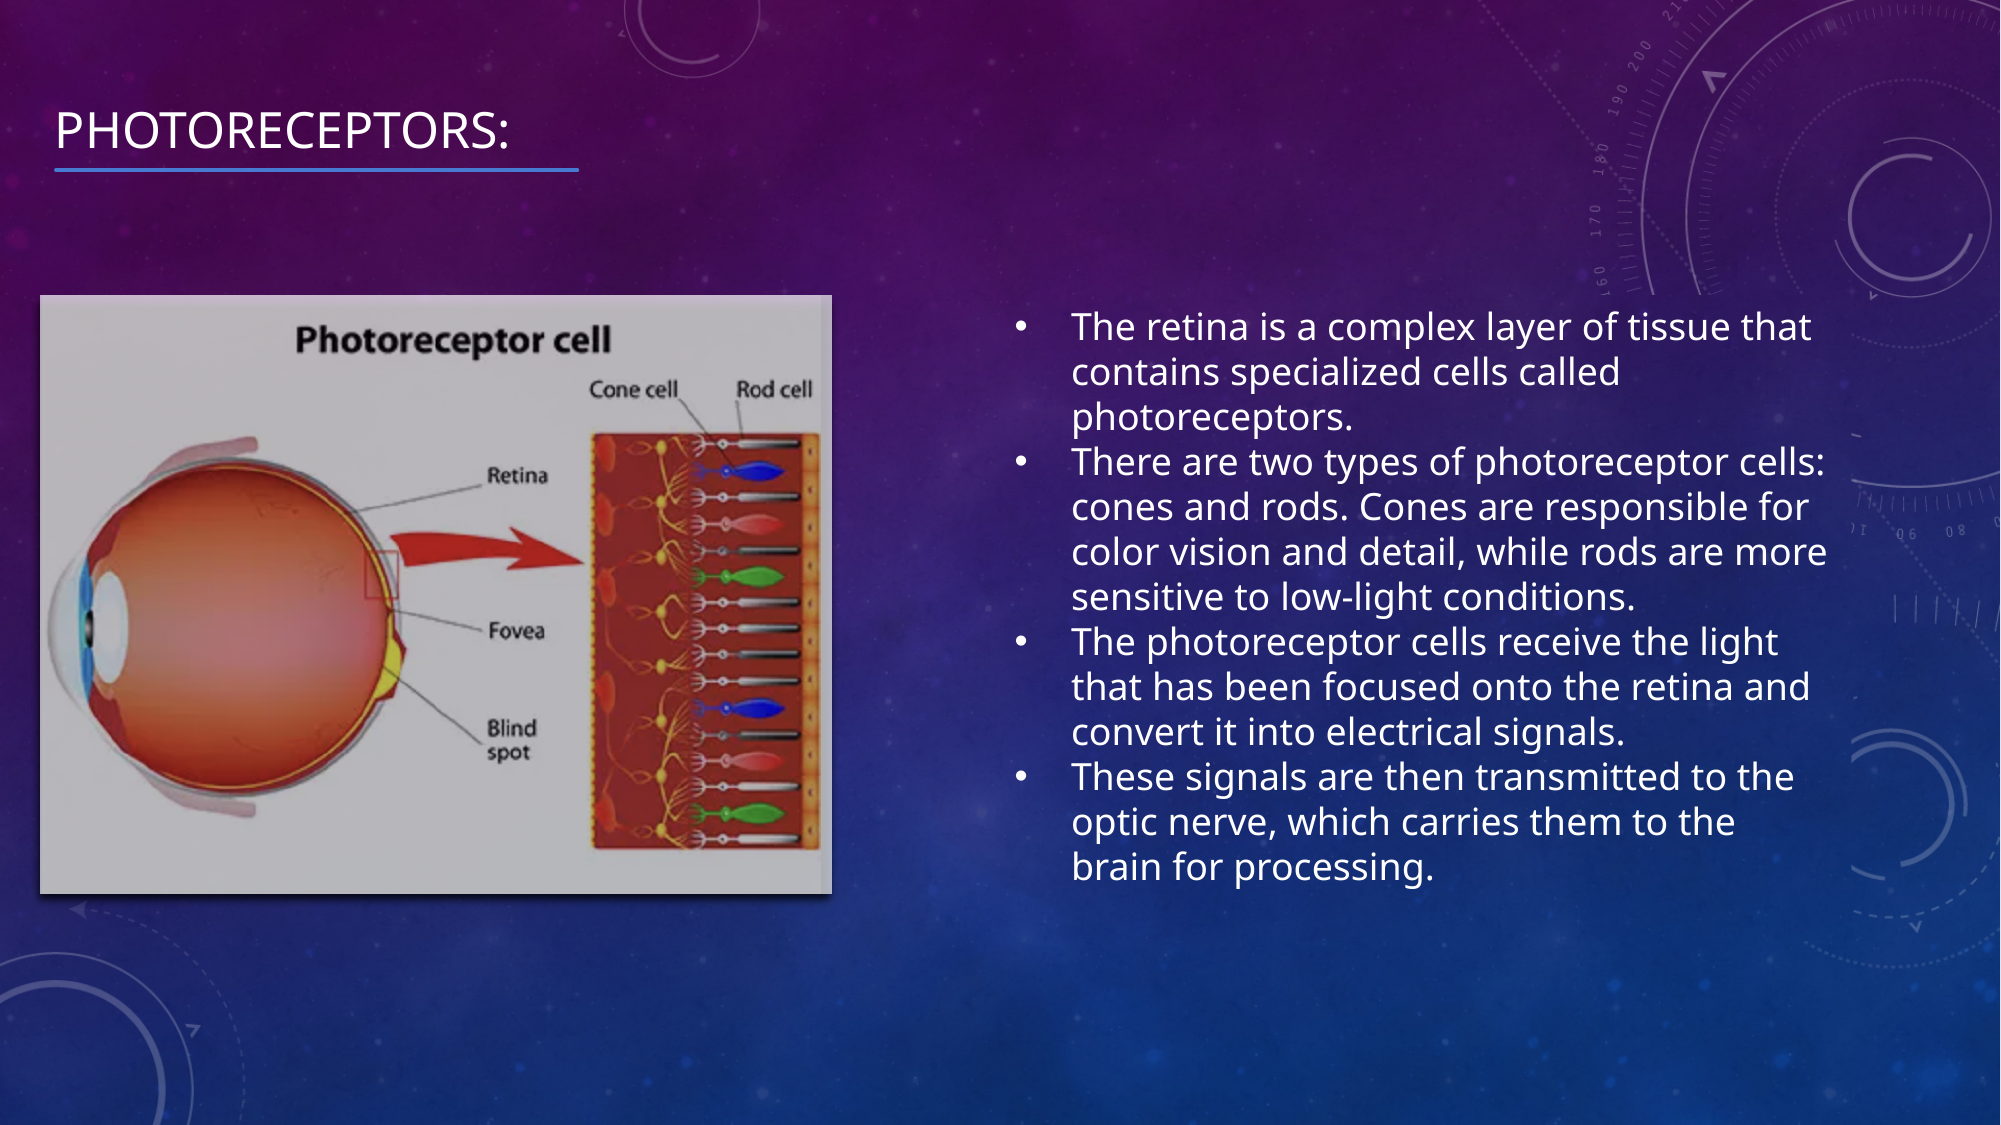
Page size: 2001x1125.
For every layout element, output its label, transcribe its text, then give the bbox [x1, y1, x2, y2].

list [39, 295, 832, 895]
text_box The retina is a complex layer of tissue that contains specialized cells called photoreceptors. There are two types of photoreceptor cells: cones and rods. Cones are responsible for color vision and detail, while rods are more sensitive to low-light conditions. The photoreceptor cells receive the light that has been focused onto the retina and convert it into electrical signals. These signals are then transmitted to the optic nerve, which carries them to the brain for processing. [999, 295, 1852, 941]
title Photoreceptors: [40, 8, 1702, 248]
picture [0, 0, 2001, 1125]
